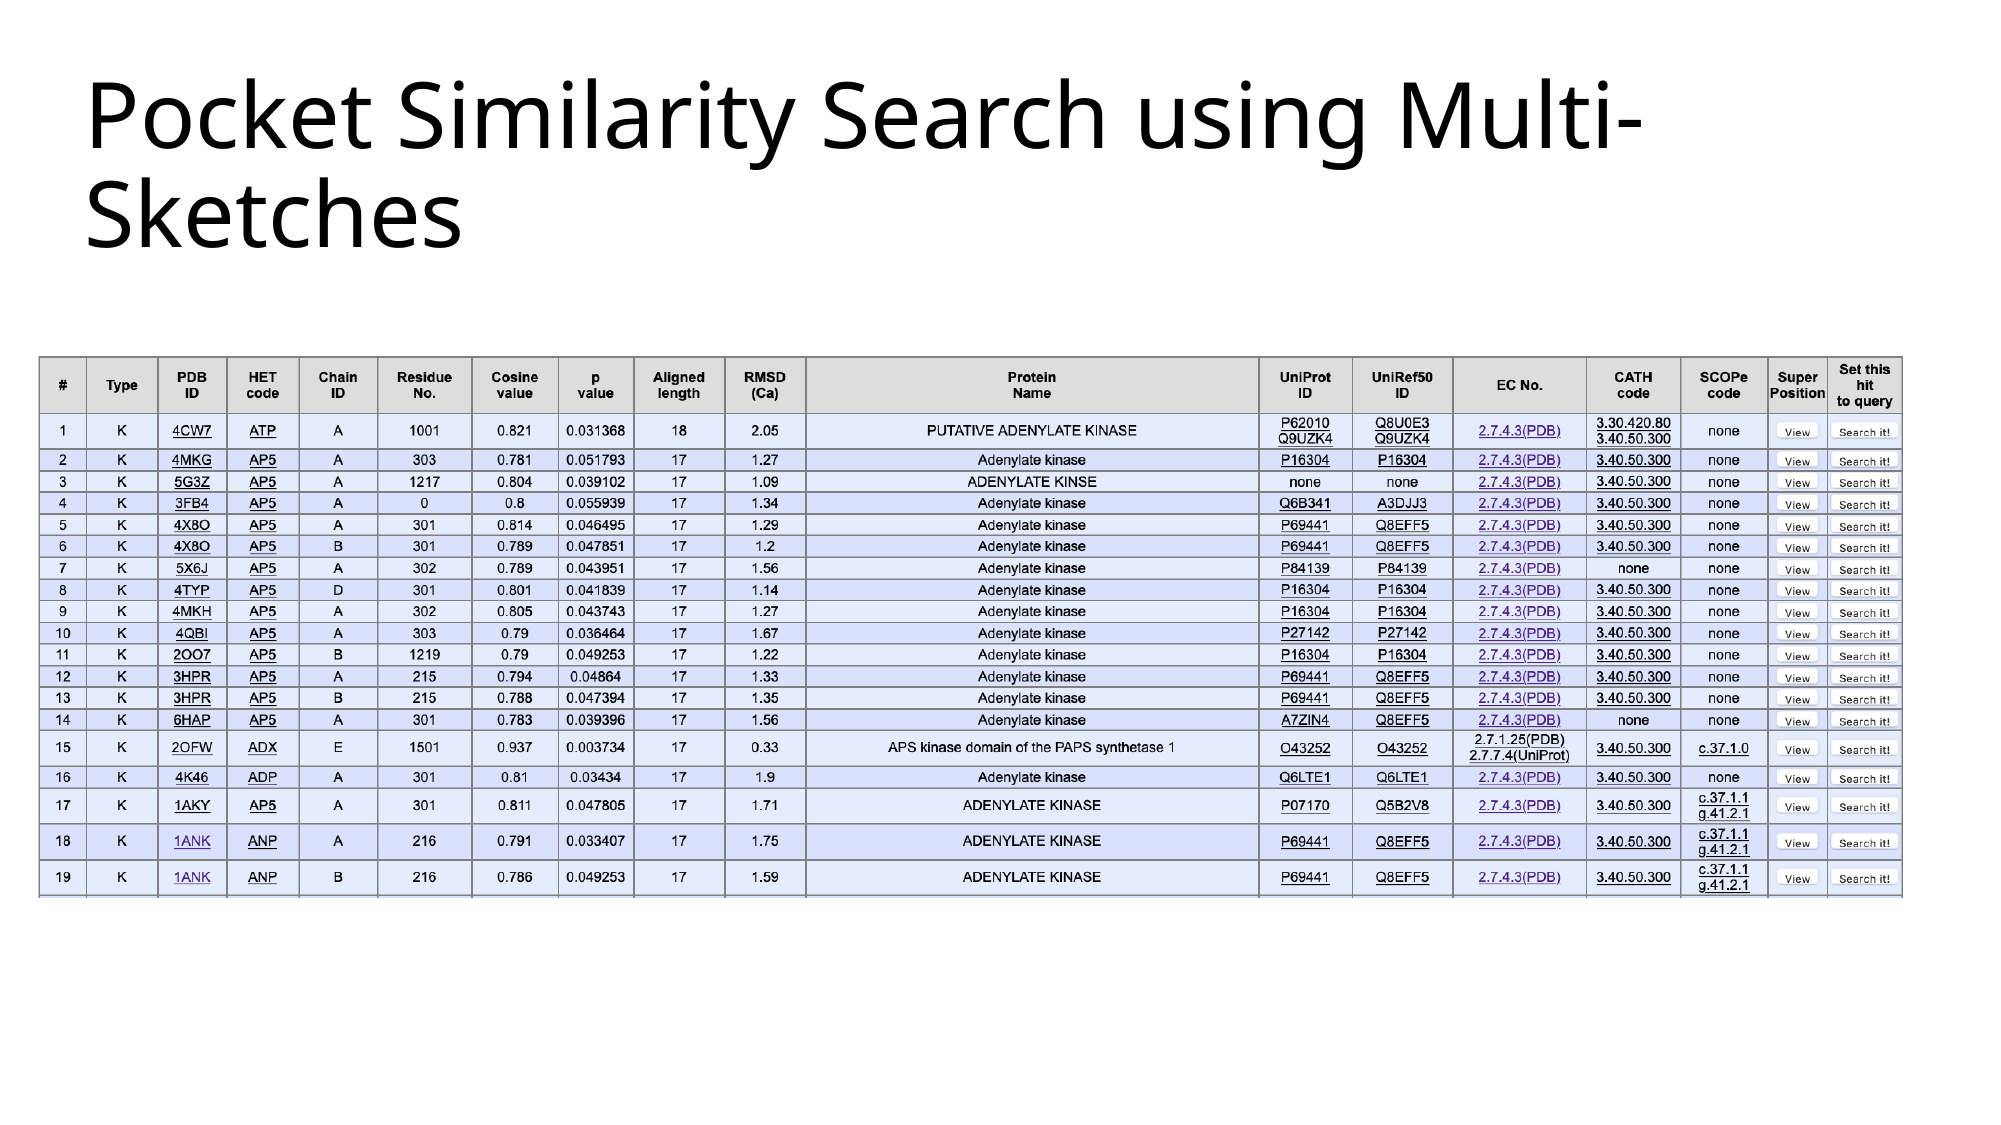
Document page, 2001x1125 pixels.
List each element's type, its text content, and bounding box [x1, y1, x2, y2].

title Pocket Similarity Search using Multi-Sketches [69, 59, 1947, 278]
picture [35, 348, 1913, 898]
